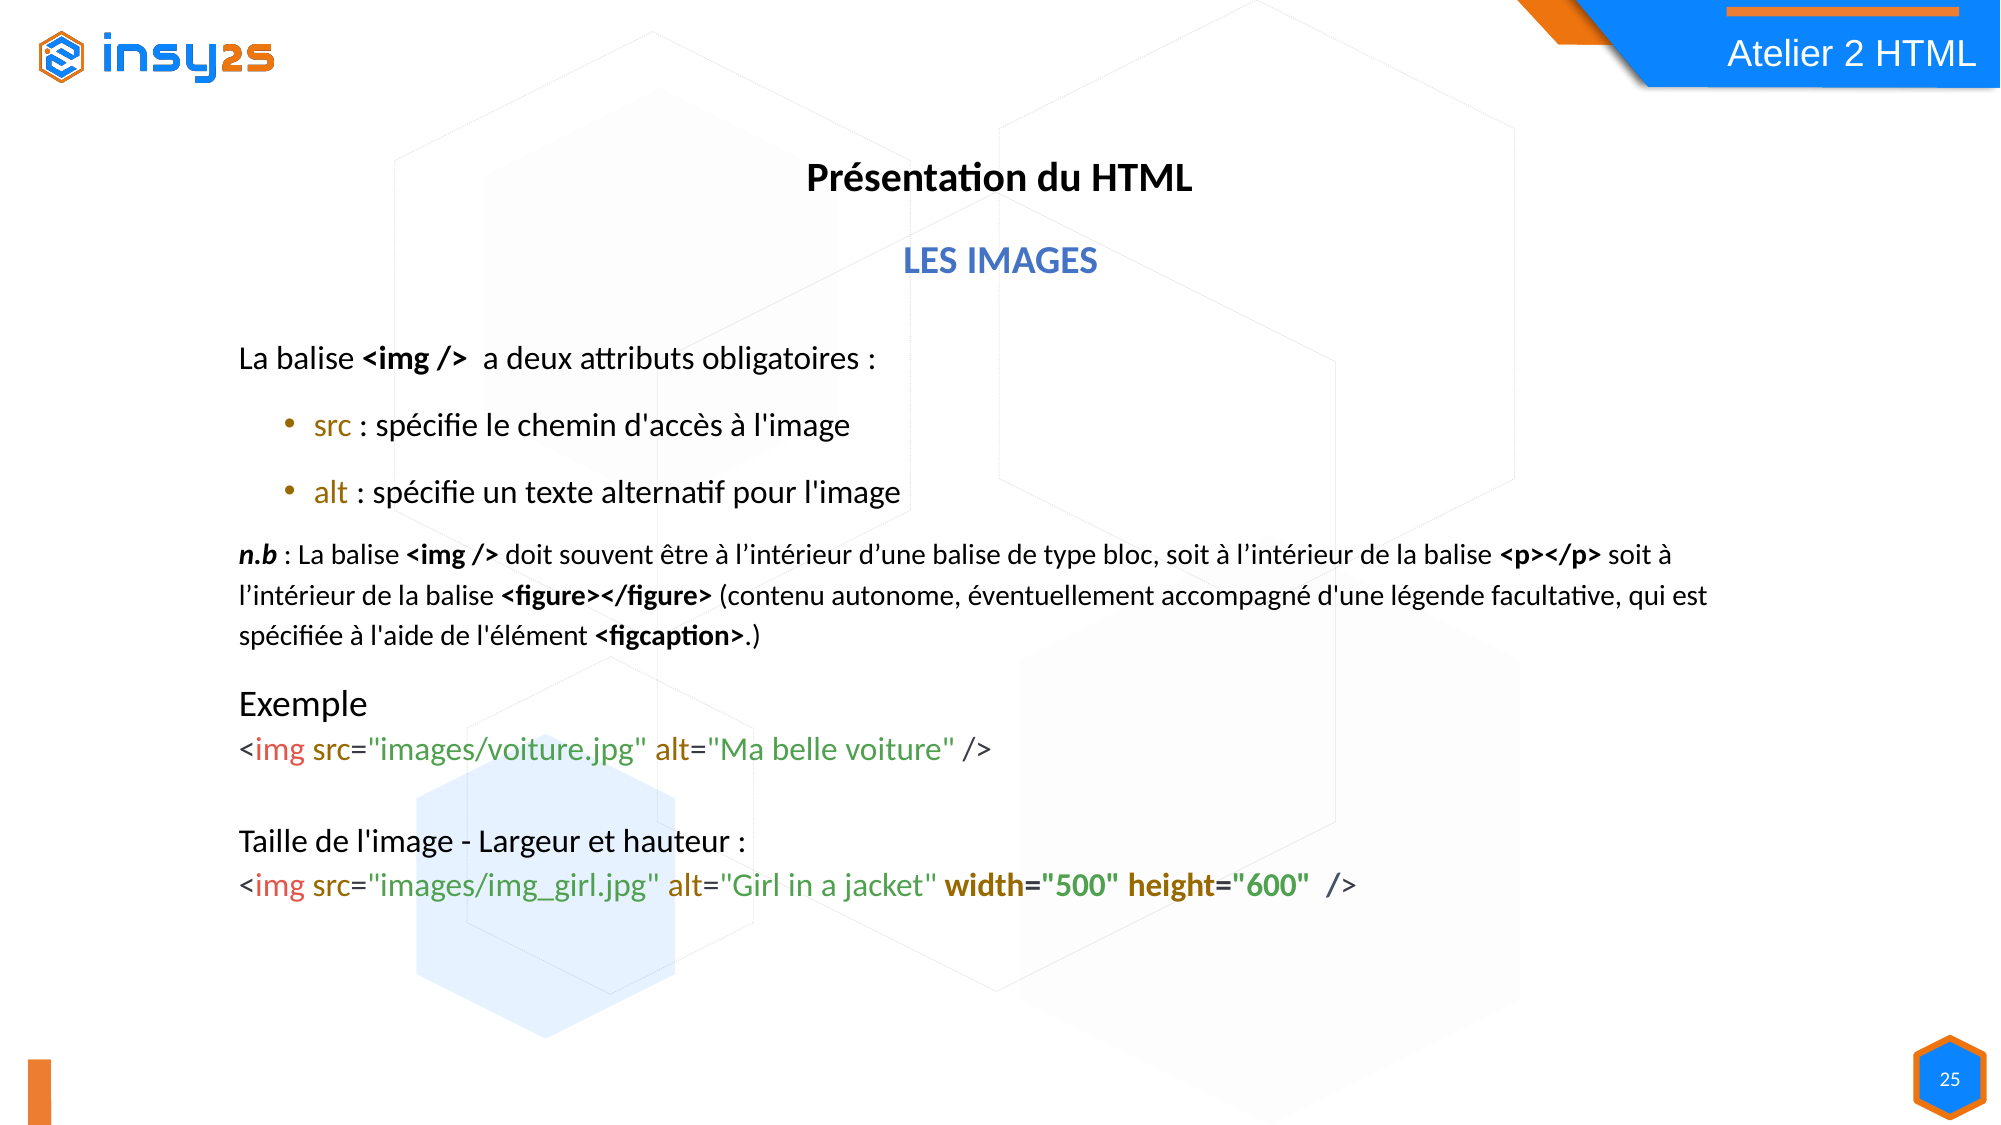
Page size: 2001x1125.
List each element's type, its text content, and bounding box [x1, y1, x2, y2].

text_box Présentation du HTML [499, 137, 1500, 207]
text_box La balise <img /> a deux attributs obligatoires : src : spécifie le chemin d'accès à l'image alt : spécifie un texte alternatif pour l'image n.b : La balise <img /> doit souvent être à l’intérieur d’une balise de type bloc, soit à l’intérieur de la balise <p></p> soit à l’intérieur de la balise <figure></figure> (contenu autonome, éventuellement accompagné d'une légende facultative, qui est spécifiée à l'aide de l'élément <figcaption>.) Exemple <img src="images/voiture.jpg" alt="Ma belle voiture" /> Taille de l'image - Largeur et hauteur : <img src="images/img_girl.jpg" alt="Girl in a jacket" width="500" height="600" /> [223, 322, 1775, 954]
picture [39, 31, 274, 84]
text_box LES IMAGES [175, 222, 1826, 290]
slide_number 25 [1916, 1053, 1984, 1104]
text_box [1514, 0, 2000, 88]
